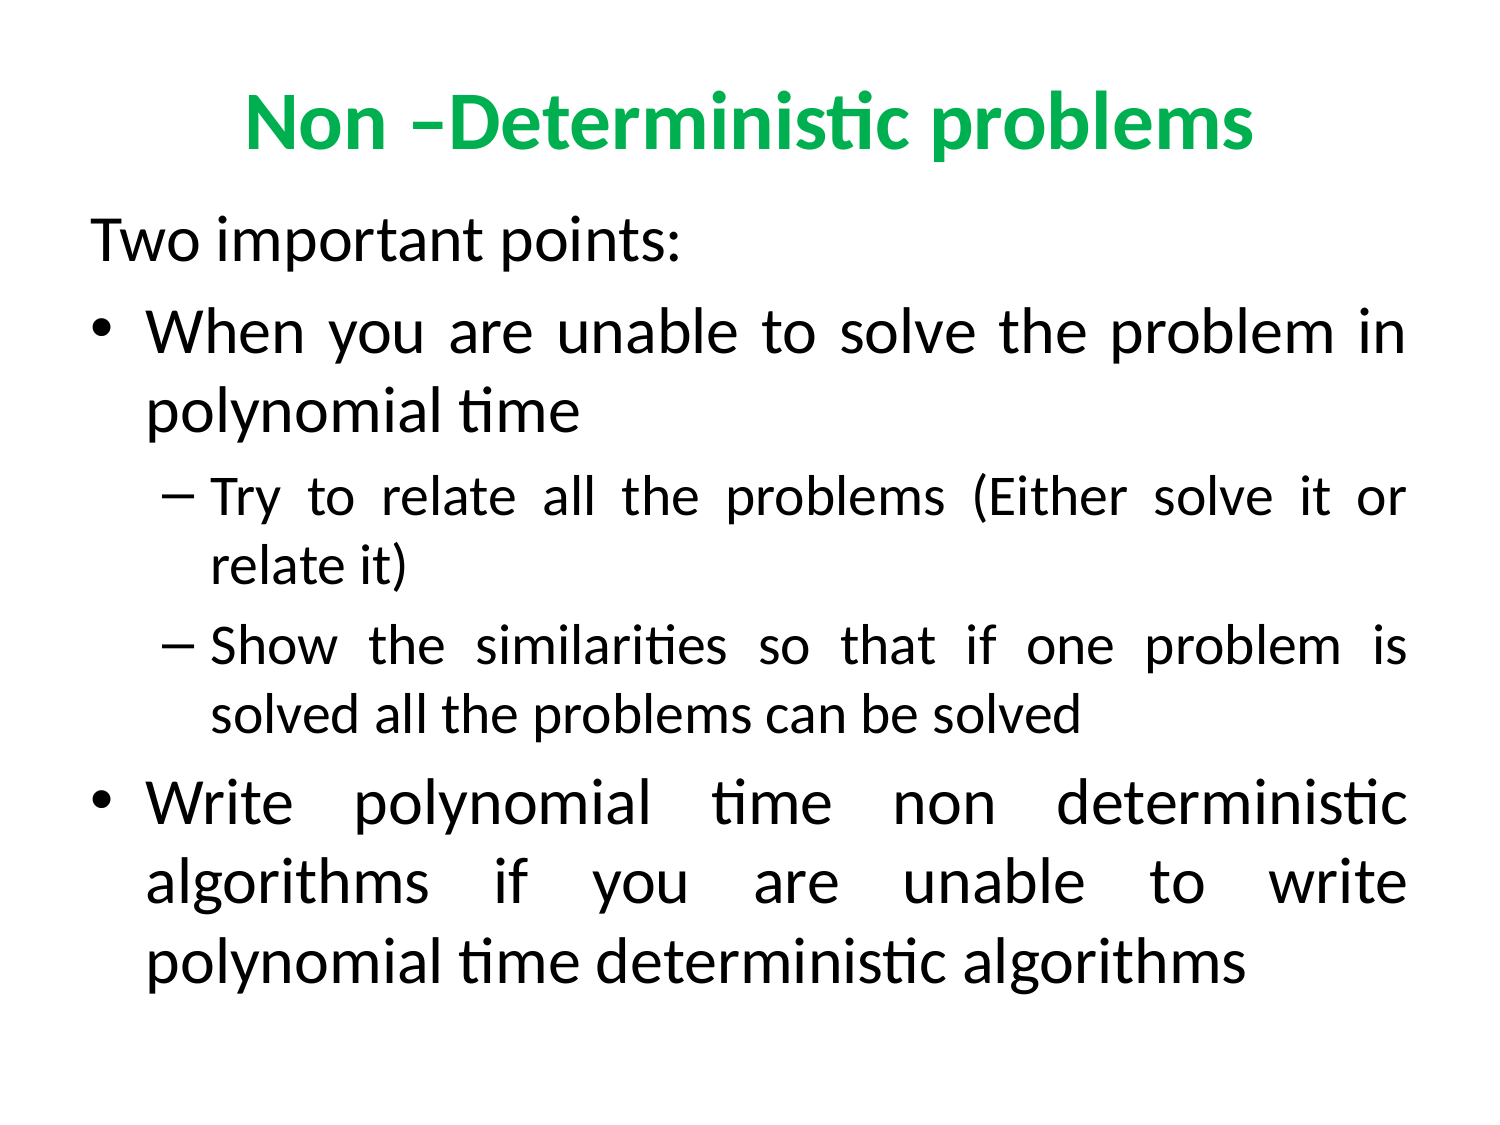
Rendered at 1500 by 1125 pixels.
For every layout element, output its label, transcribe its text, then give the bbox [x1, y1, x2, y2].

list Two important points: When you are unable to solve the problem in polynomial time Try to relate all the problems (Either solve it or relate it) Show the similarities so that if one problem is solved all the problems can be solved Write polynomial time non deterministic algorithms if you are unable to write polynomial time deterministic algorithms [75, 187, 1425, 1005]
title Non –Deterministic problems [75, 45, 1425, 187]
